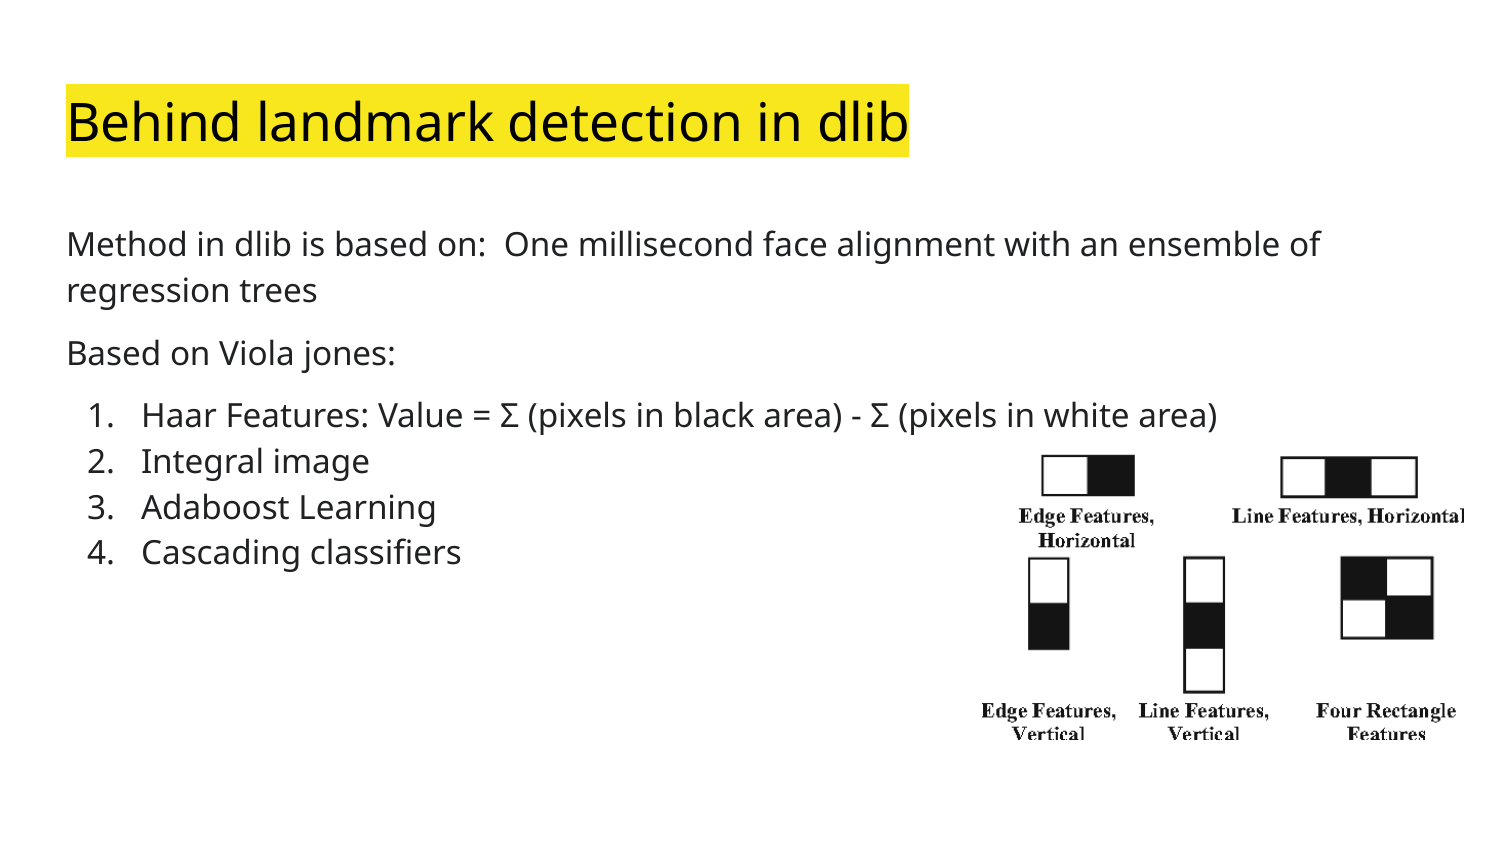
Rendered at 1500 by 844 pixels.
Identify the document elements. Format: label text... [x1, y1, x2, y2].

picture [982, 453, 1464, 740]
list Method in dlib is based on: One millisecond face alignment with an ensemble of regression trees Based on Viola jones: Haar Features: Value = Σ (pixels in black area) - Σ (pixels in white area) Integral image Adaboost Learning Cascading classifiers [51, 202, 1449, 750]
title Behind landmark detection in dlib [51, 72, 1449, 167]
